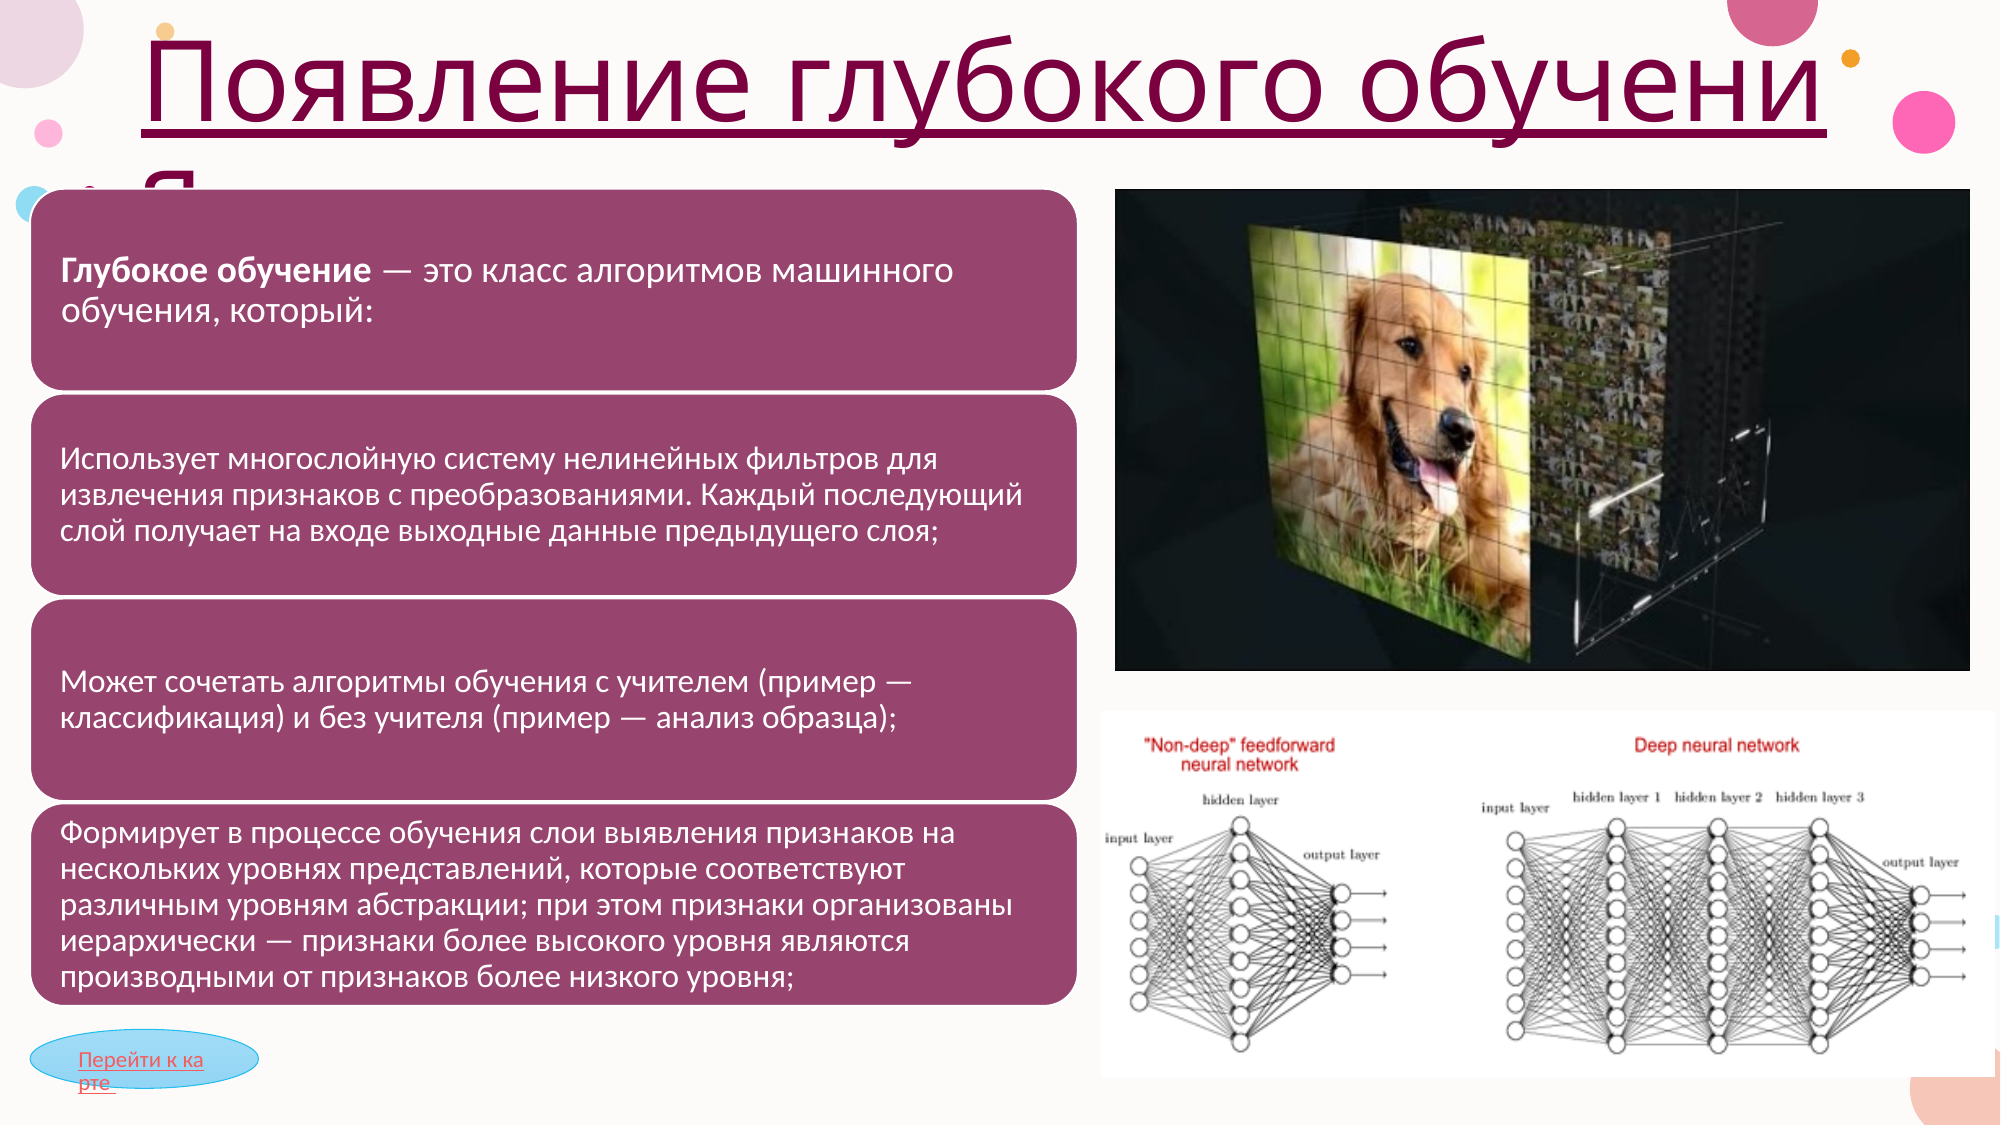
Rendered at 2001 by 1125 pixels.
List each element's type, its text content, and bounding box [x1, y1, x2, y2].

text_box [29, 188, 1078, 1007]
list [1114, 188, 1970, 672]
picture [1101, 711, 1995, 1077]
text_box Перейти к карте [29, 1028, 260, 1089]
title Появление глубокого обучения [125, 0, 1875, 189]
